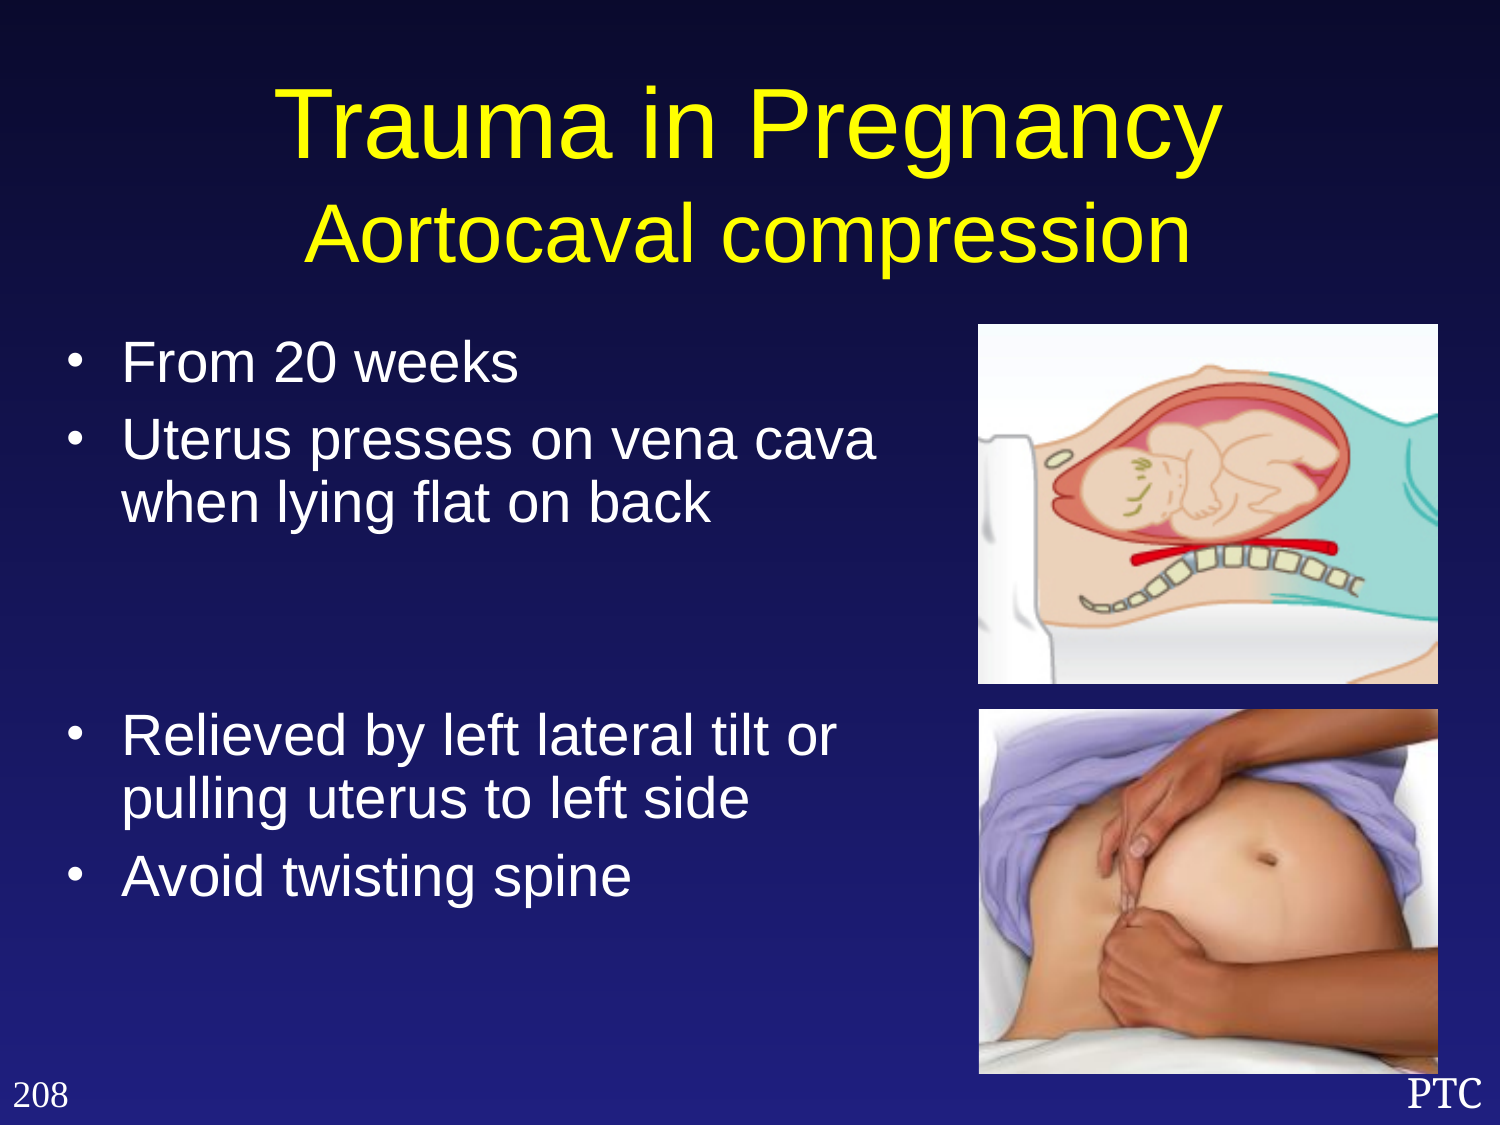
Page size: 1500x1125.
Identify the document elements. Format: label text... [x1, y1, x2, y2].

picture [978, 324, 1438, 684]
text_box 208 [0, 1061, 84, 1123]
text_box Trauma in Pregnancy Aortocaval compression [111, 75, 1387, 263]
picture [978, 709, 1438, 1074]
text_box From 20 weeks Uterus presses on vena cava when lying flat on back Relieved by left lateral tilt or pulling uterus to left side Avoid twisting spine [50, 324, 979, 1000]
